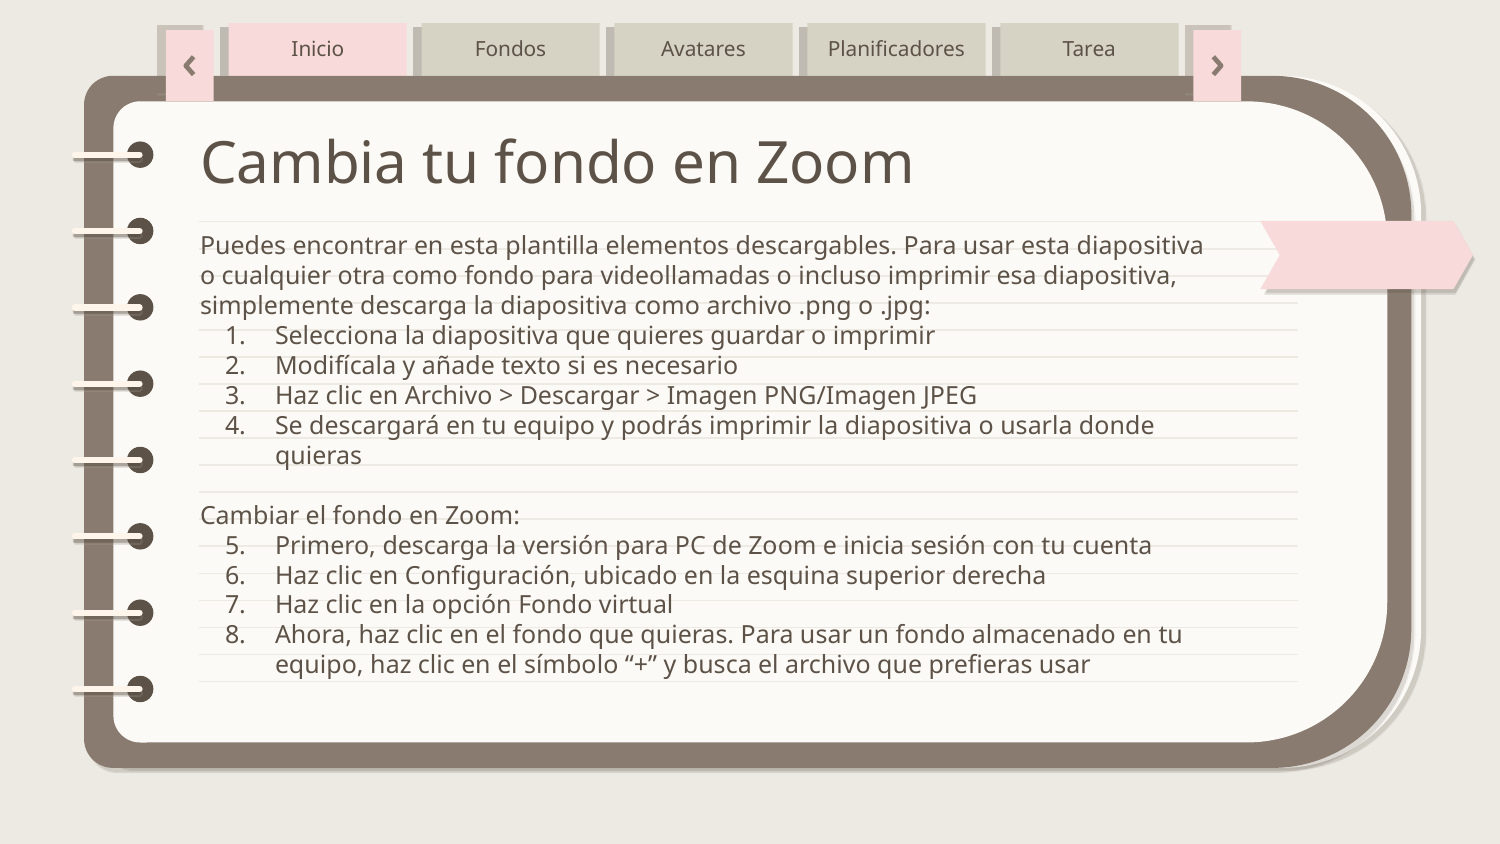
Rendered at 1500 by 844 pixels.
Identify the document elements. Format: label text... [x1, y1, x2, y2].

list Puedes encontrar en esta plantilla elementos descargables. Para usar esta diapositiva o cualquier otra como fondo para videollamadas o incluso imprimir esa diapositiva, simplemente descarga la diapositiva como archivo .png o .jpg: Selecciona la diapositiva que quieres guardar o imprimir Modifícala y añade texto si es necesario Haz clic en Archivo > Descargar > Imagen PNG/Imagen JPEG Se descargará en tu equipo y podrás imprimir la diapositiva o usarla donde quieras Cambiar el fondo en Zoom: Primero, descarga la versión para PC de Zoom e inicia sesión con tu cuenta Haz clic en Configuración, ubicado en la esquina superior derecha Haz clic en la opción Fondo virtual Ahora, haz clic en el fondo que quieras. Para usar un fondo almacenado en tu equipo, haz clic en el símbolo “+” y busca el archivo que prefieras usar [185, 214, 1222, 714]
title Cambia tu fondo en Zoom [185, 110, 1382, 205]
text_box [1260, 220, 1474, 290]
subtitle Inicio [228, 20, 407, 76]
text_box [185, 56, 194, 75]
subtitle Avatares [614, 20, 793, 76]
text_box [1213, 56, 1222, 75]
subtitle Tarea [1000, 20, 1179, 76]
subtitle Fondos [421, 20, 600, 76]
text_box [165, 30, 214, 102]
text_box [1193, 30, 1242, 102]
subtitle Planificadores [807, 20, 986, 76]
